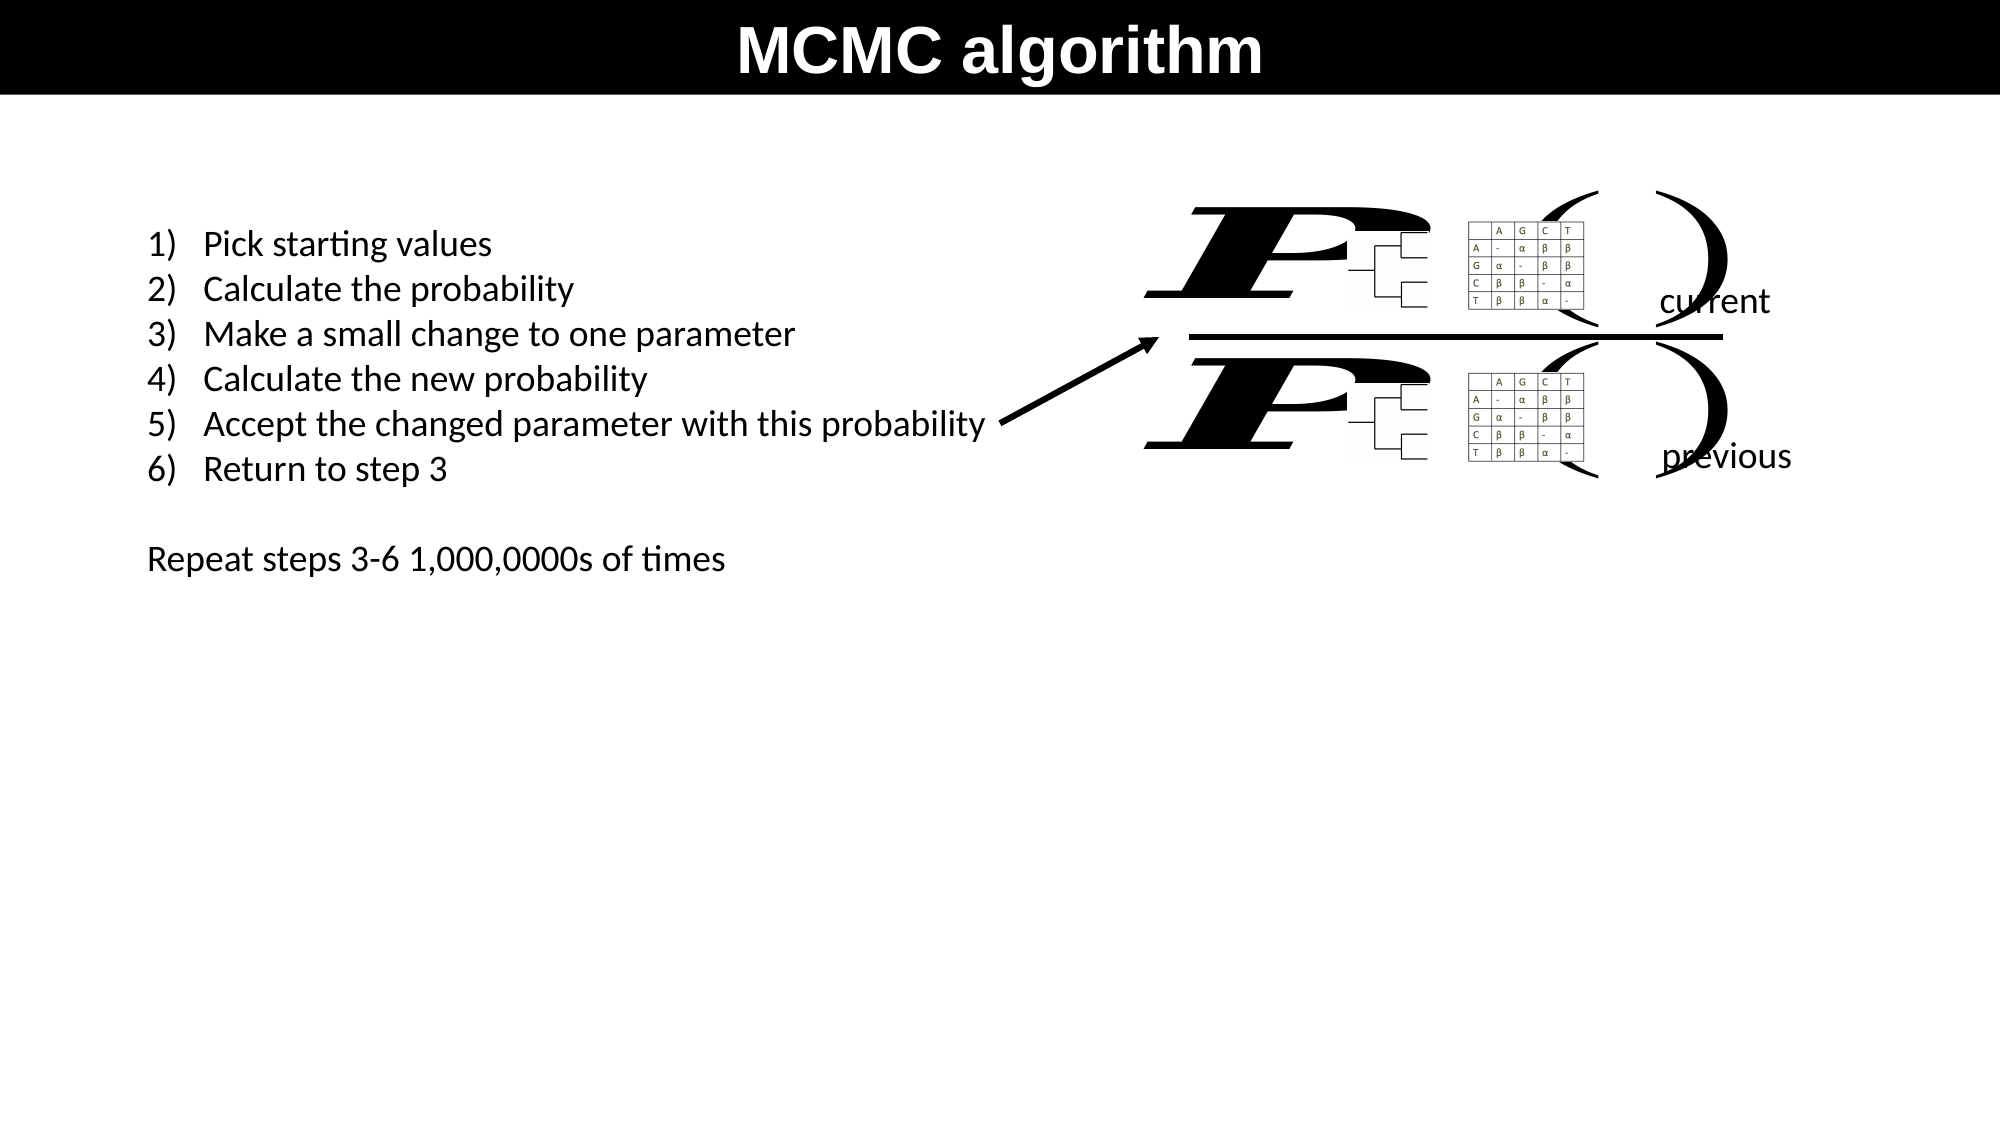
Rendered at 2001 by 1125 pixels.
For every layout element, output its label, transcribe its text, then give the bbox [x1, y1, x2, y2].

text_box Pick starting values Calculate the probability Make a small change to one parameter Calculate the new probability Accept the changed parameter with this probability Return to step 3 Repeat steps 3-6 1,000,0000s of times [132, 211, 1002, 587]
text_box MCMC algorithm [0, 0, 2000, 95]
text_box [999, 180, 1809, 484]
